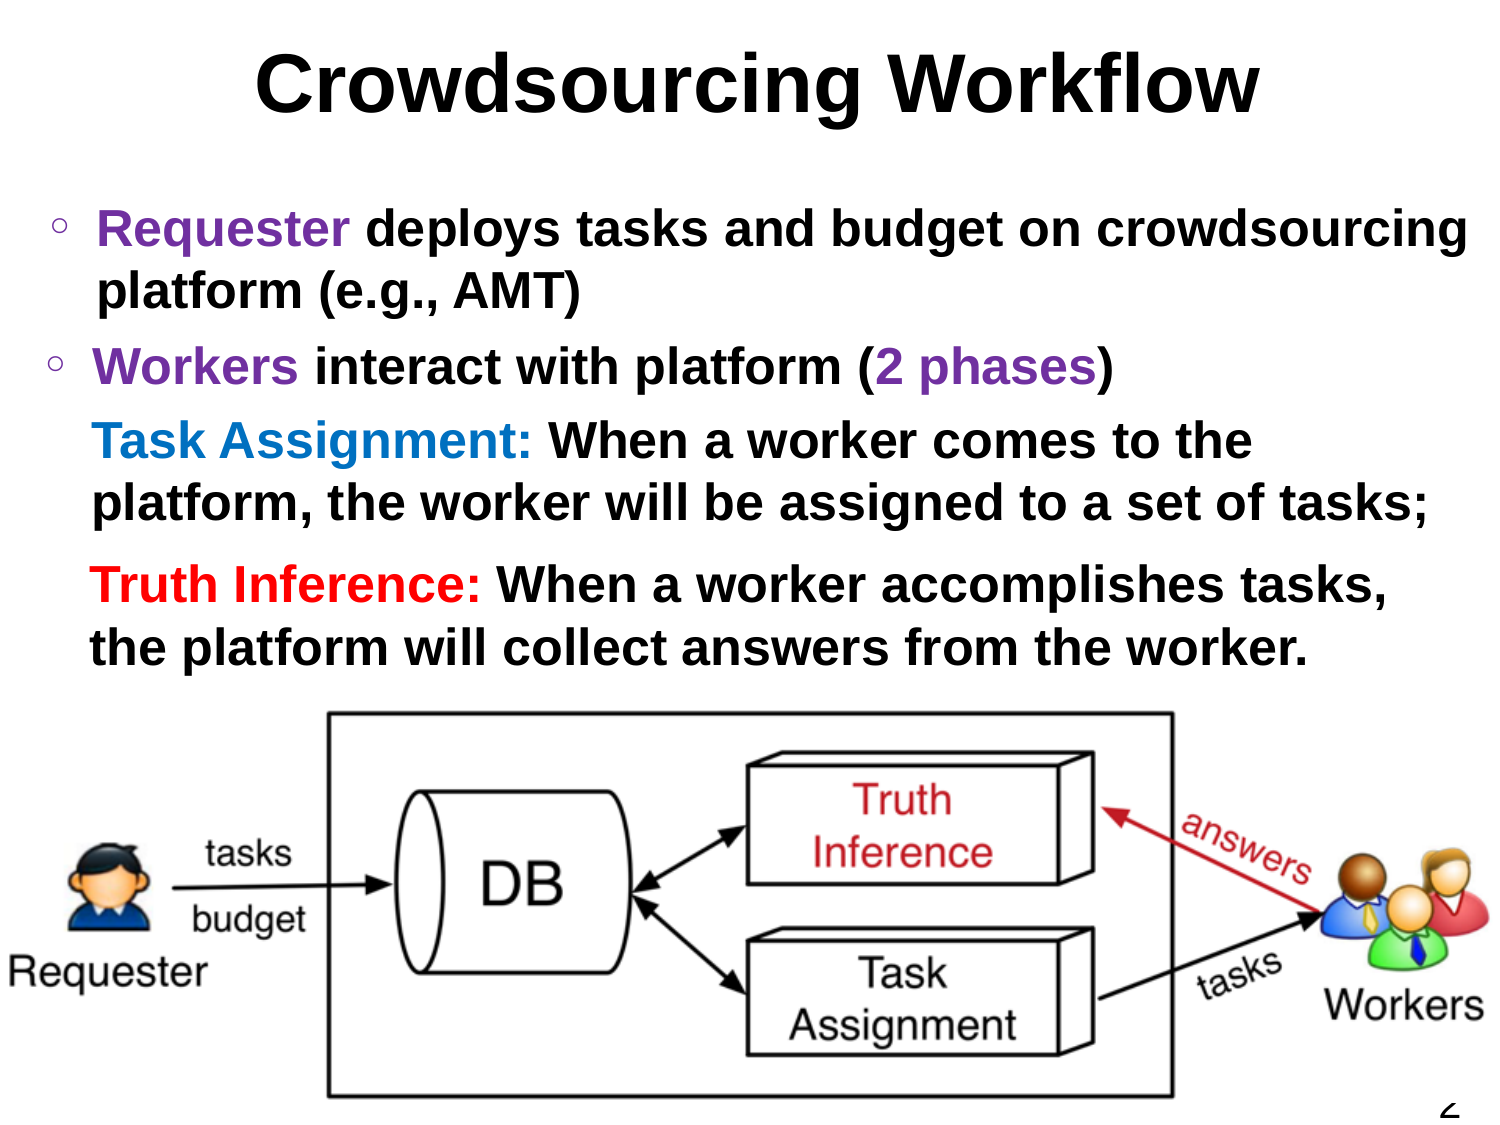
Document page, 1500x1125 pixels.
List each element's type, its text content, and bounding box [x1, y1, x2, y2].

picture [5, 708, 1494, 1103]
text_box Truth Inference: When a worker accomplishes tasks, the platform will collect answers from the worker. [74, 542, 1478, 704]
title Crowdsourcing Workflow [51, 0, 1464, 161]
slide_number 2 [1423, 1069, 1500, 1125]
text_box Task Assignment: When a worker comes to the platform, the worker will be assigned to a set of tasks; [76, 398, 1480, 555]
list Requester deploys tasks and budget on crowdsourcing platform (e.g., AMT) [29, 186, 1500, 338]
text_box Workers interact with platform (2 phases) [25, 325, 1429, 421]
